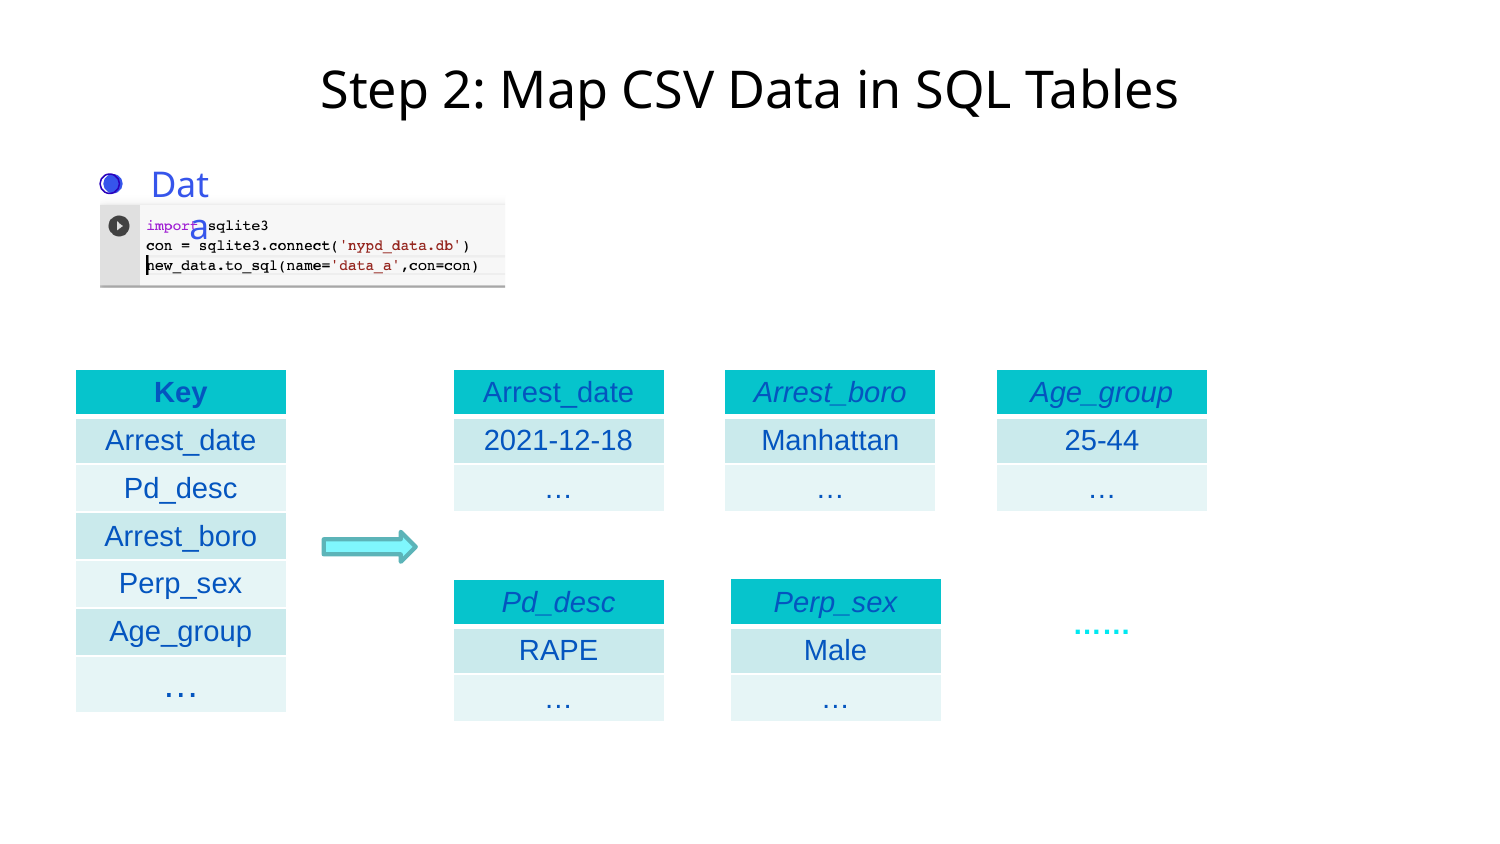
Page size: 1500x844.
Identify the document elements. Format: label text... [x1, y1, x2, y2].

table_cell … [76, 657, 286, 712]
table_cell Male [731, 629, 941, 673]
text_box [99, 146, 225, 194]
table_cell RAPE [454, 629, 664, 673]
table_cell … [454, 465, 664, 511]
table_header Age_group [997, 370, 1207, 414]
text_box [323, 531, 416, 562]
table_cell … [454, 675, 664, 721]
text_box …… [991, 597, 1213, 648]
table_header Key [76, 370, 286, 414]
table_header Arrest_boro [725, 370, 935, 414]
table_header Perp_sex [731, 579, 941, 624]
table_cell Pd_desc [76, 465, 286, 511]
table_cell Arrest_boro [76, 513, 286, 559]
table_cell … [997, 465, 1207, 511]
table_cell … [725, 465, 935, 511]
title Step 2: Map CSV Data in SQL Tables [75, 41, 1425, 136]
table_header Pd_desc [454, 580, 664, 624]
table_cell Age_group [76, 609, 286, 655]
table_cell Arrest_date [76, 419, 286, 463]
table_cell Perp_sex [76, 561, 286, 607]
table_header Arrest_date [454, 370, 664, 414]
table_cell … [731, 675, 941, 721]
picture [99, 193, 506, 288]
table_cell Manhattan [725, 419, 935, 463]
table_cell 25-44 [997, 419, 1207, 463]
table_cell 2021-12-18 [454, 419, 664, 463]
